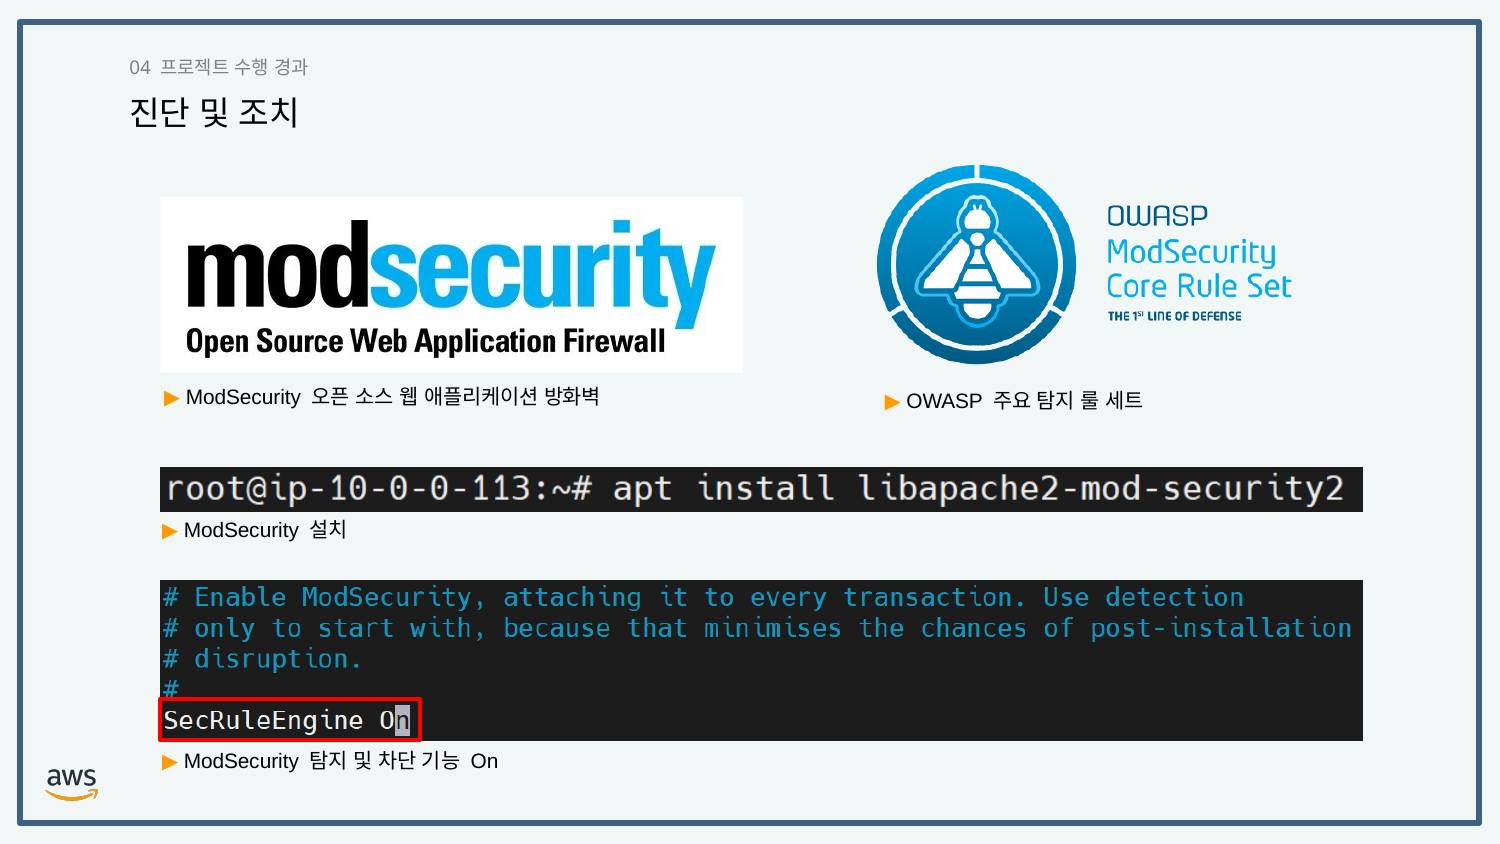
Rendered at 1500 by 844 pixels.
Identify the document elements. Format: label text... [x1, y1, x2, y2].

text_box 진단 및 조치 [114, 84, 446, 140]
text_box ▶ OWASP 주요 탐지 룰 세트 [869, 380, 1381, 421]
picture [159, 580, 1363, 742]
text_box ▶ ModSecurity 오픈 소스 웹 애플리케이션 방화벽 [149, 376, 660, 417]
picture [869, 154, 1303, 373]
text_box ▶ ModSecurity 설치 [147, 509, 1169, 550]
picture [159, 467, 1363, 512]
picture [159, 197, 744, 373]
text_box 04 프로젝트 수행 경과 [114, 40, 406, 85]
text_box ▶ ModSecurity 탐지 및 차단 기능 On [147, 740, 1169, 780]
picture [45, 769, 98, 801]
